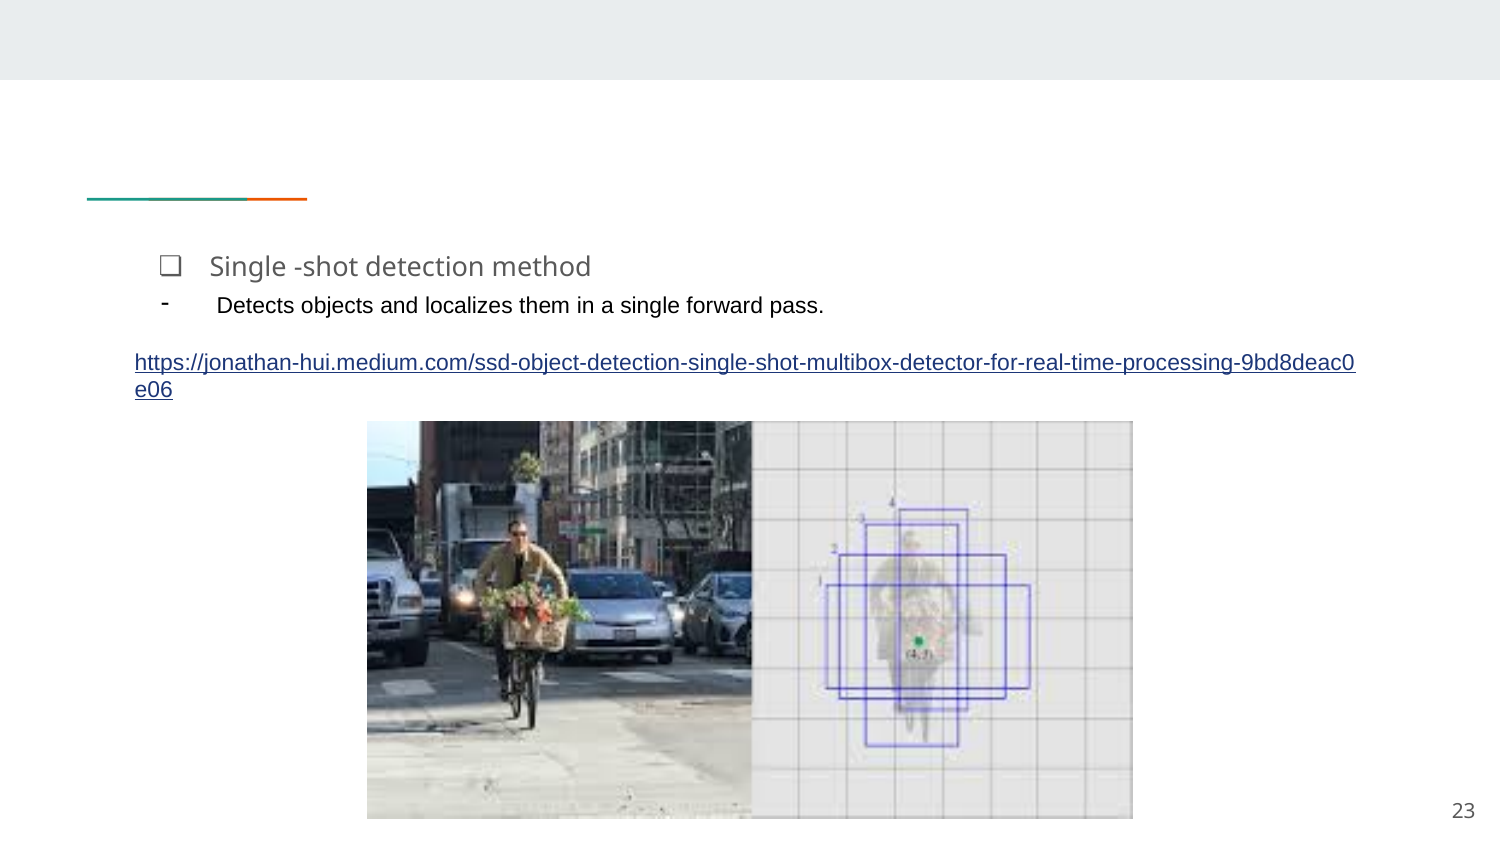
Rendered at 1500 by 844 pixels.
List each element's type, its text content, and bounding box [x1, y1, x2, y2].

slide_number ‹#› [1400, 779, 1491, 844]
list Single -shot detection method Detects objects and localizes them in a single forward pass. https://jonathan-hui.medium.com/ssd-object-detection-single-shot-multibox-detector-for-real-time-processing-9bd8deac0e06 [119, 229, 1381, 712]
picture [367, 421, 1133, 820]
